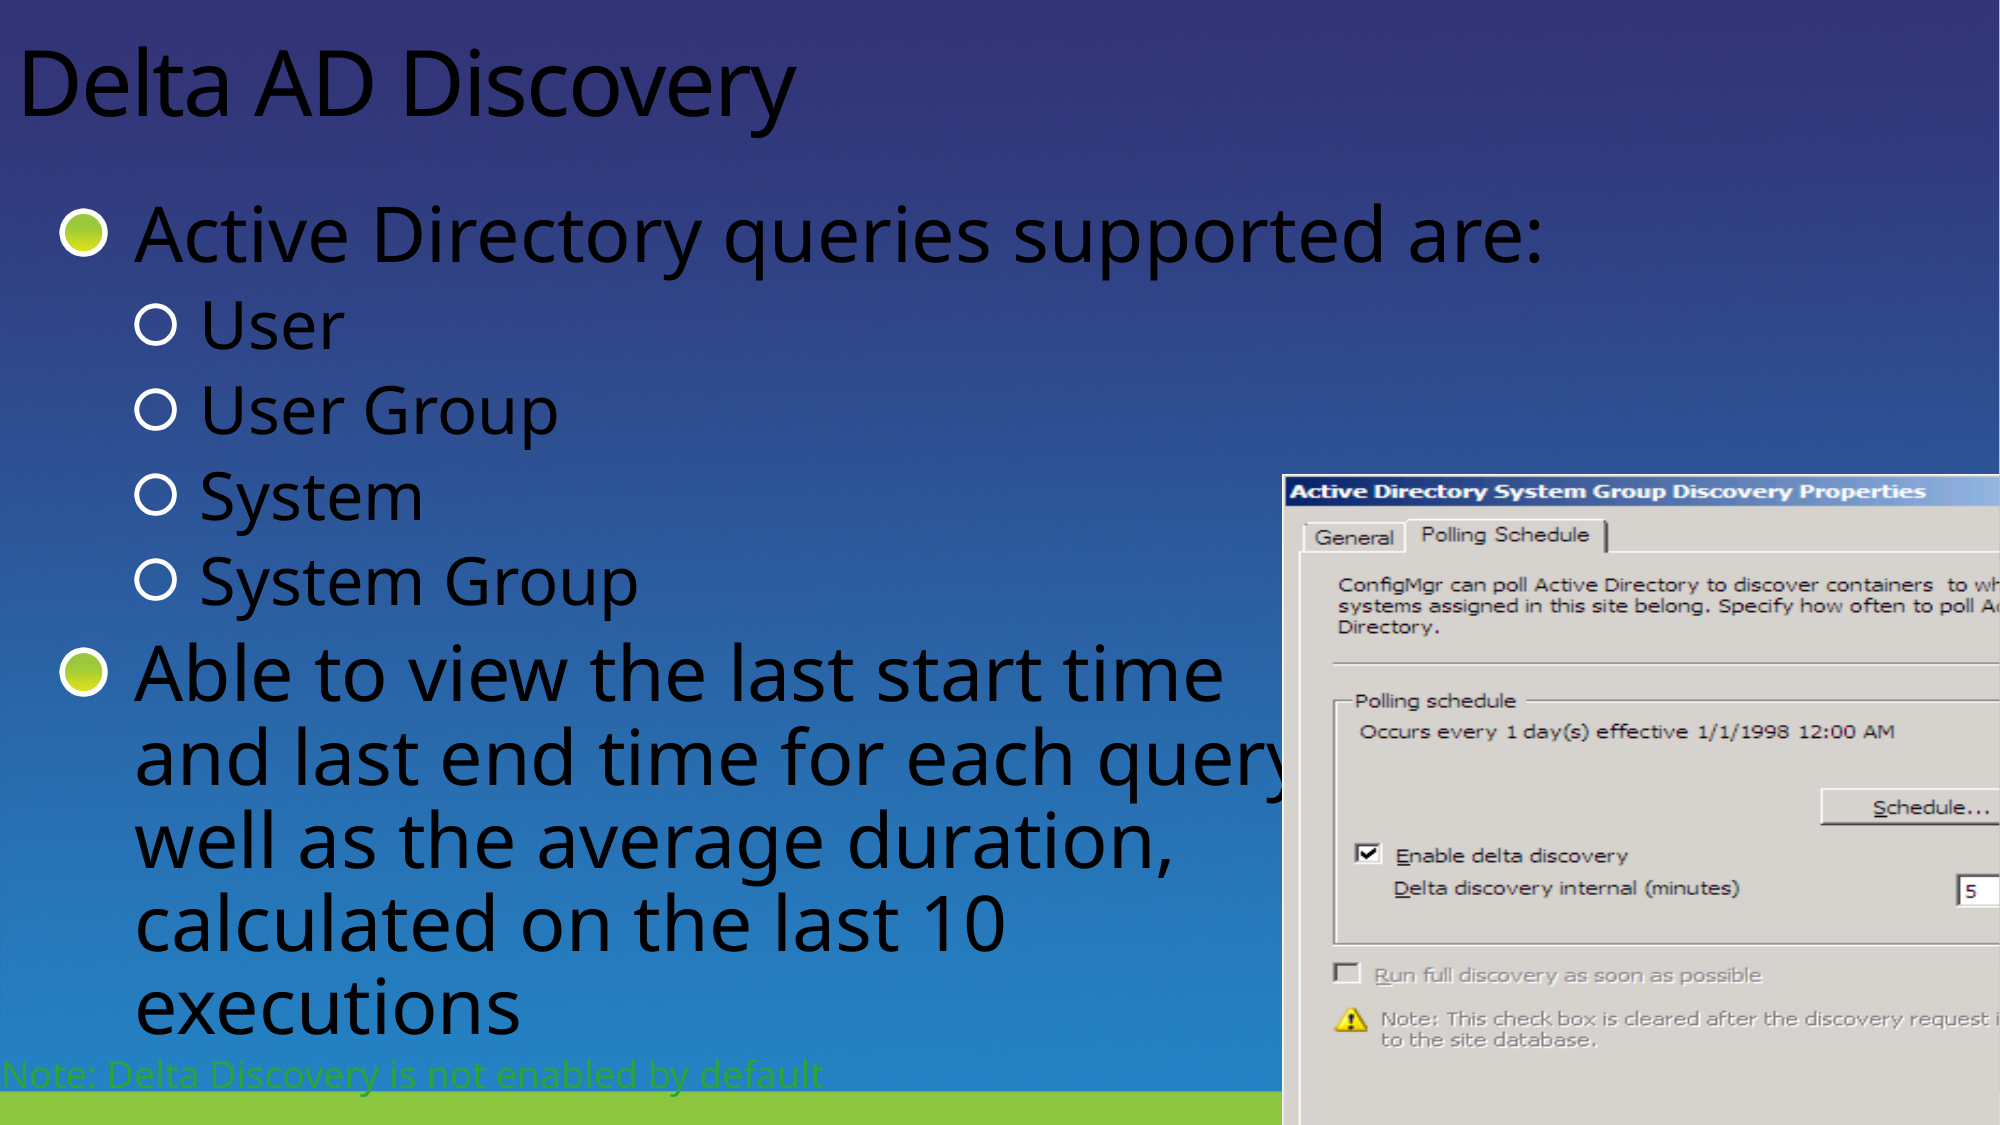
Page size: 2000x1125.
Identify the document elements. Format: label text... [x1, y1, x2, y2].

picture [134, 473, 177, 516]
picture [134, 303, 177, 346]
picture [134, 388, 177, 431]
text_box Note: Delta Discovery is not enabled by default [0, 1041, 845, 1106]
title Delta AD Discovery [16, 37, 2000, 138]
picture [134, 558, 177, 601]
list Active Directory queries supported are: User User Group System System Group Able to view the last start time and last end time for each query as well as the average duration, calculated on the last 10 executions [59, 195, 1892, 1079]
picture [0, 0, 2000, 1125]
